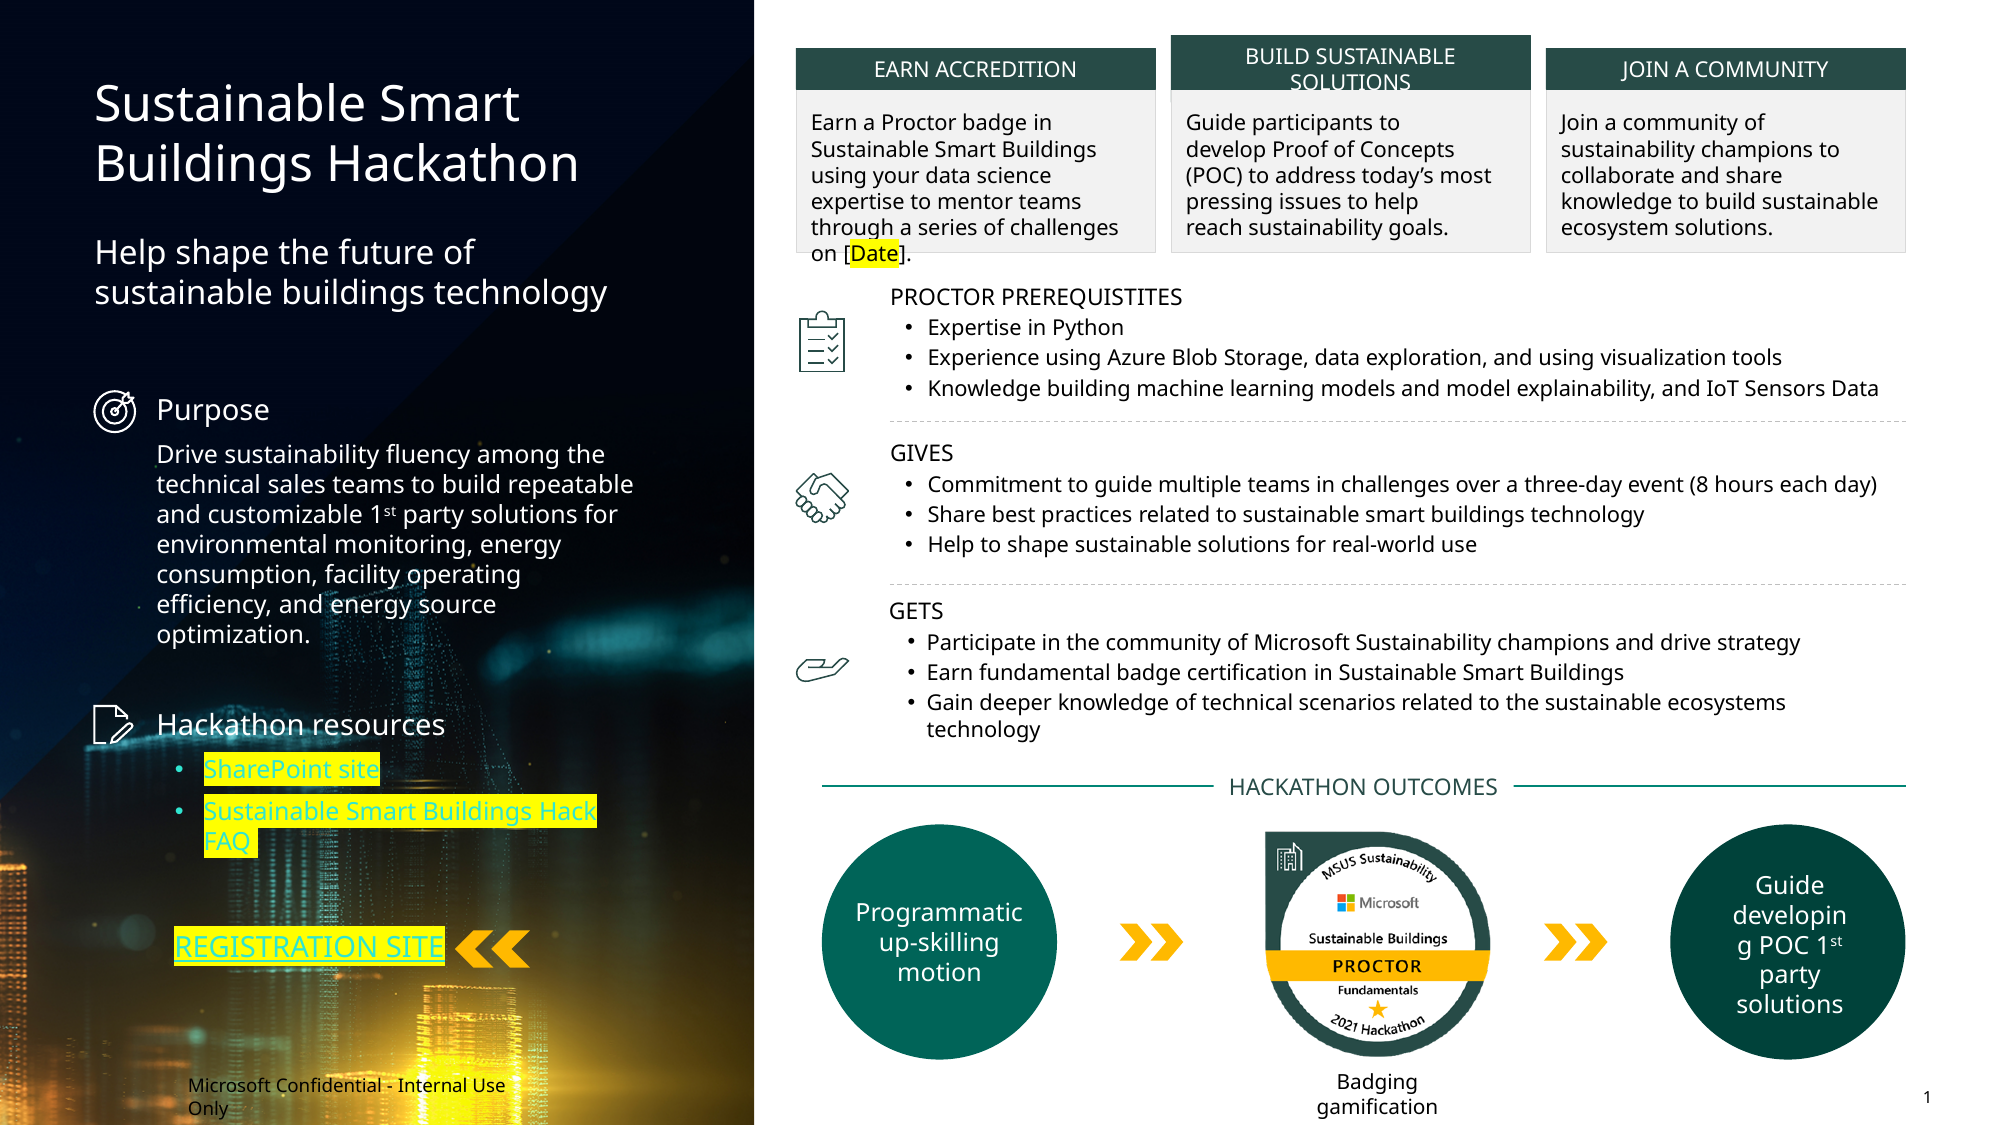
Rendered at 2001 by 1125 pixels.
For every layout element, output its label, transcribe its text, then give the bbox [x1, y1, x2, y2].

slide_number 1 [1910, 1087, 1946, 1109]
text_box [1048, 894, 1058, 990]
text_box Earn a Proctor badge in Sustainable Smart Buildings using your data science expertise to mentor teams through a series of challenges on [Date]. [795, 89, 1156, 253]
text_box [454, 930, 530, 968]
text_box PROCTOR PREREQUISTITES Expertise in Python Experience using Azure Blob Storage, data exploration, and using visualization tools Knowledge building machine learning models and model explainability, and IoT Sensors Data [890, 281, 1906, 401]
text_box [796, 473, 849, 523]
text_box GIVES Commitment to guide multiple teams in challenges over a three-day event (8 hours each day) Share best practices related to sustainable smart buildings technology Help to shape sustainable solutions for real-world use [890, 438, 1906, 558]
text_box EARN ACCREDITION [795, 48, 1156, 90]
text_box Guide developing POC 1st party solutions [1713, 861, 1867, 1027]
text_box [833, 994, 1046, 1061]
text_box Programmatic up-skilling motion [831, 889, 1048, 994]
text_box [1669, 823, 1907, 1061]
text_box HACKATHON OUTCOMES [1213, 787, 1514, 800]
picture [0, 0, 755, 1125]
text_box HACKATHON OUTCOMES [1213, 772, 1514, 785]
text_box BUILD SUSTAINABLE SOLUTIONS [1170, 35, 1531, 90]
text_box Badging gamification [1259, 1061, 1496, 1125]
text_box GETS Participate in the community of Microsoft Sustainability champions and drive strategy Earn fundamental badge certification in Sustainable Smart Buildings Gain deeper knowledge of technical scenarios related to the sustainable ecosystems technology [888, 596, 1891, 742]
text_box Join a community of sustainability champions to collaborate and share knowledge to build sustainable ecosystem solutions. [1545, 89, 1906, 253]
text_box [800, 311, 845, 372]
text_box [1543, 923, 1608, 961]
text_box JOIN A COMMUNITY [1545, 48, 1906, 90]
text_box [1119, 923, 1184, 961]
text_box Guide participants to develop Proof of Concepts (POC) to address today’s most pressing issues to help reach sustainability goals. [1170, 89, 1531, 253]
text_box [796, 658, 849, 682]
picture [1258, 824, 1495, 1061]
text_box [821, 894, 831, 990]
text_box [833, 823, 1046, 889]
